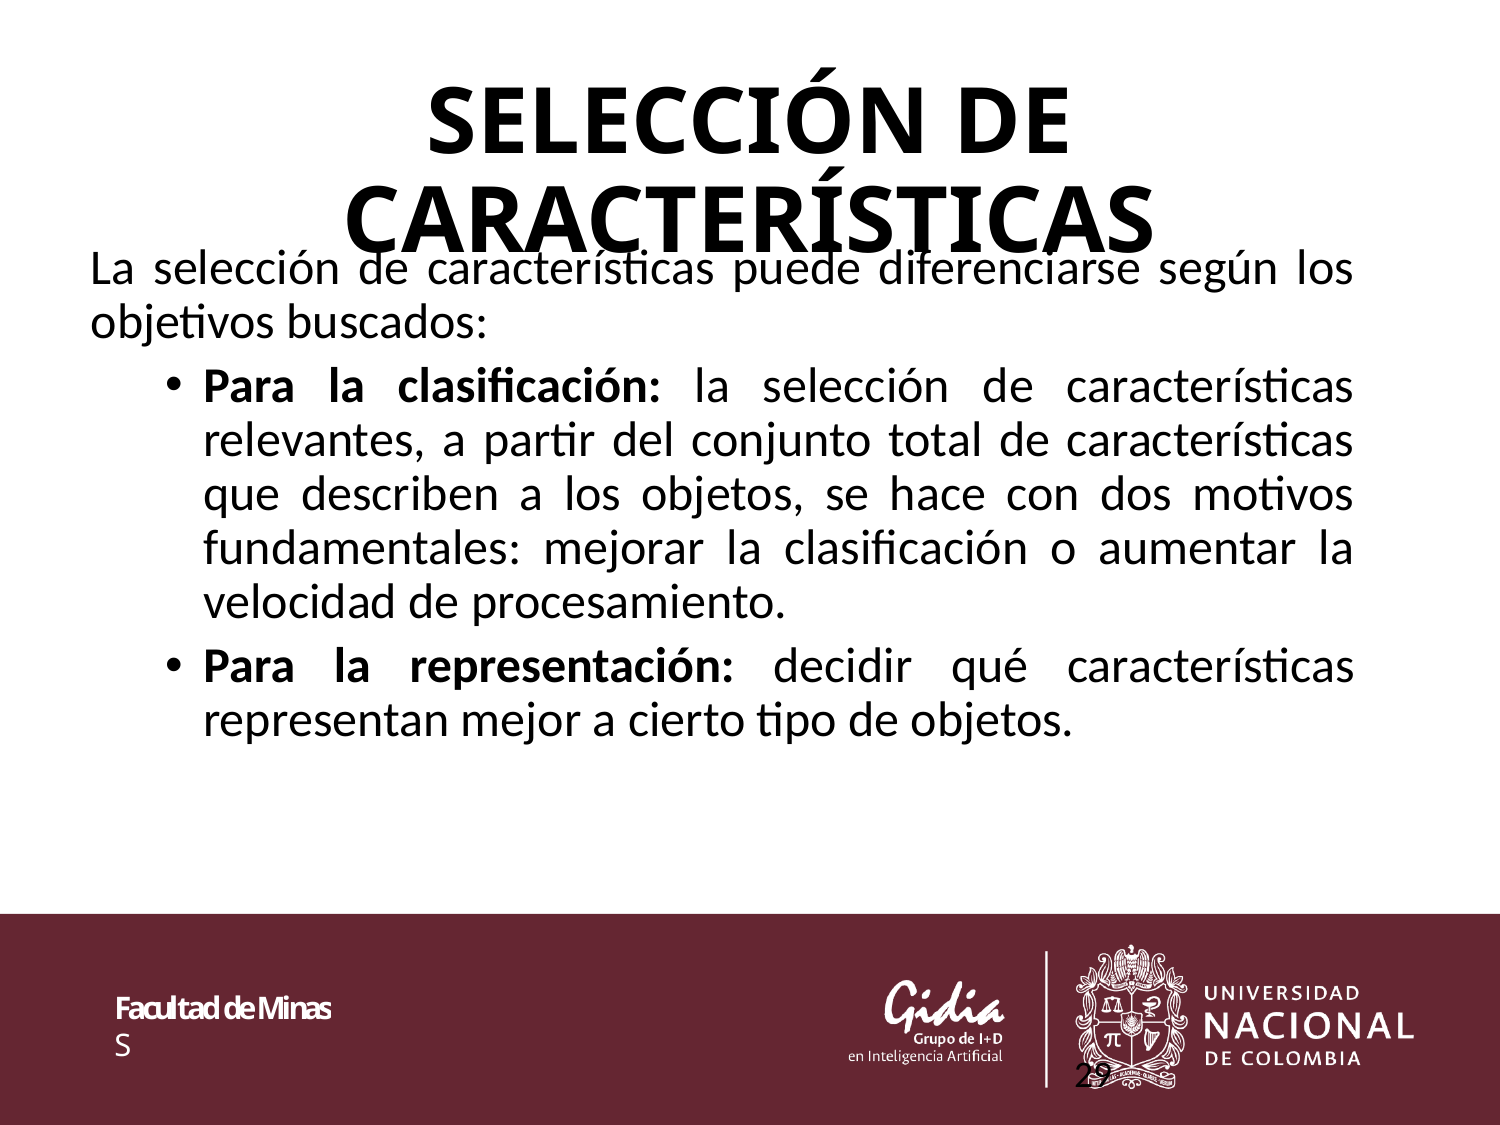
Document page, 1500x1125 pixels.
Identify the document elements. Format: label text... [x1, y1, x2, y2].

title SELECCIÓN DE CARACTERÍSTICAS [103, 67, 1397, 188]
picture [773, 933, 1493, 1105]
list La selección de características puede diferenciarse según los objetivos buscados: Para la clasificación: la selección de características relevantes, a partir del conjunto total de características que describen a los objetos, se hace con dos motivos fundamentales: mejorar la clasificación o aumentar la velocidad de procesamiento. Para la representación: decidir qué características representan mejor a cierto tipo de objetos. [76, 233, 1370, 800]
slide_number 29 [1059, 1042, 1397, 1103]
